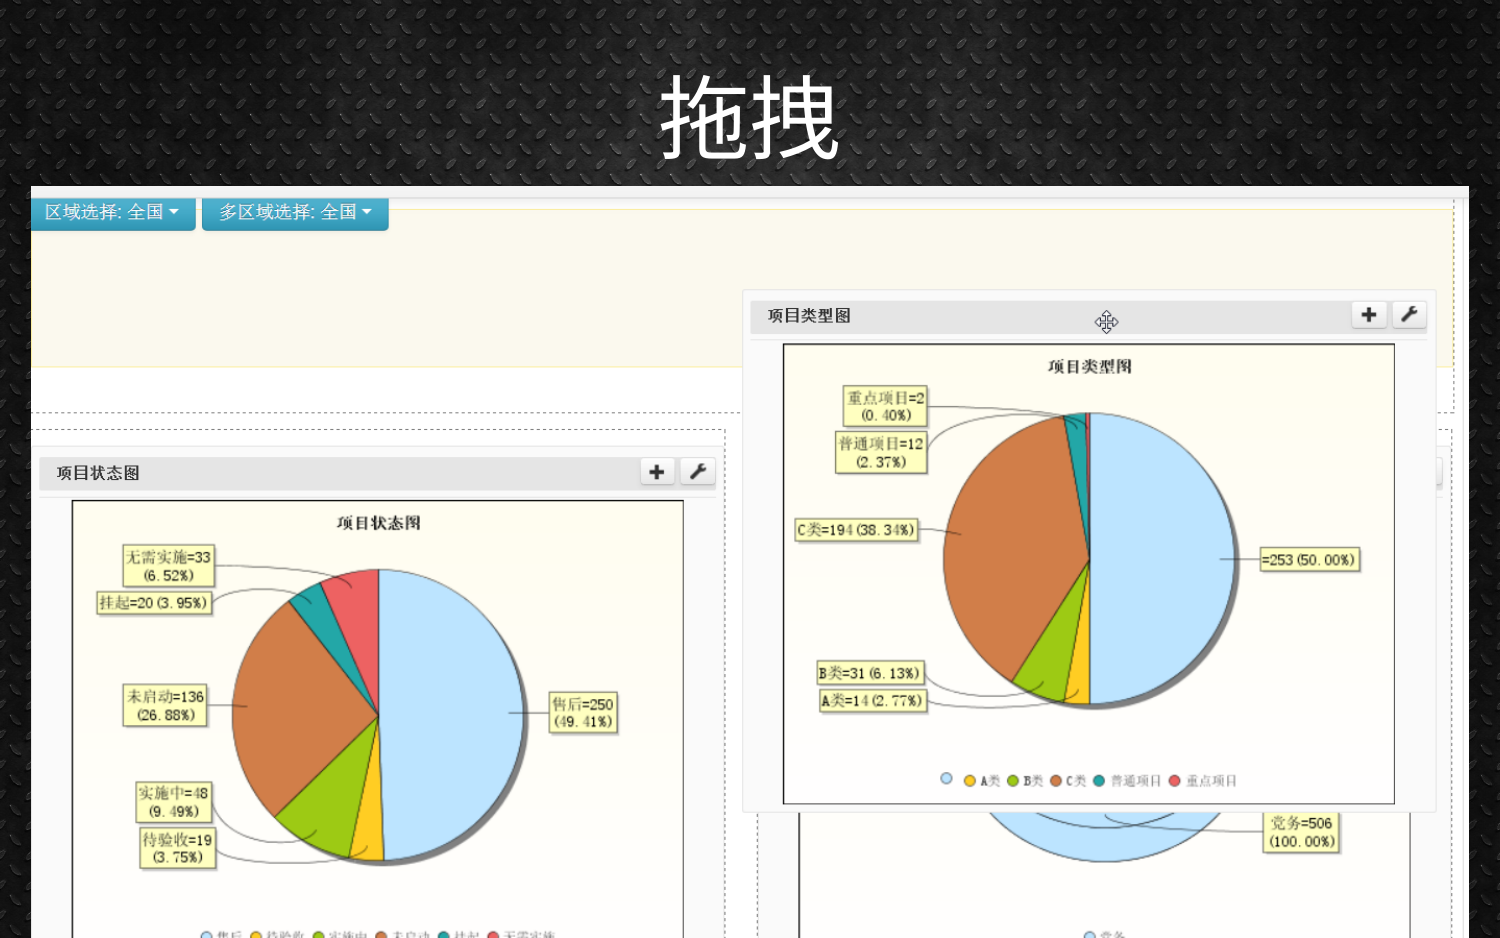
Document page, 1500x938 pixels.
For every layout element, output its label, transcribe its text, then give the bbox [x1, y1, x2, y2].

title 拖拽 [75, 37, 1425, 184]
picture [0, 0, 1500, 938]
